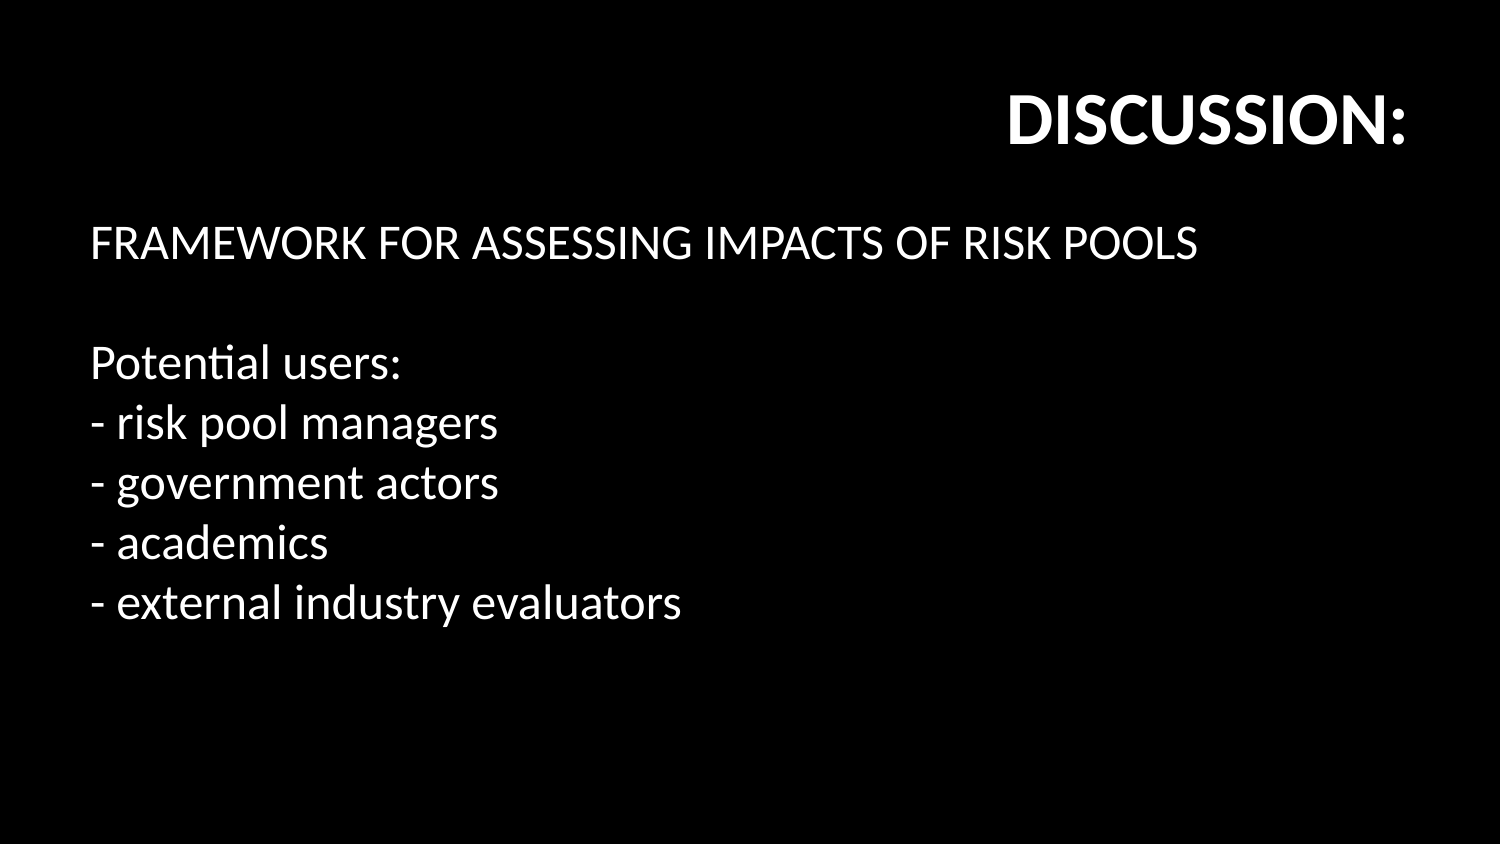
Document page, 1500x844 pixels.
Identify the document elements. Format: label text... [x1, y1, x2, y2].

list FRAMEWORK FOR ASSESSING IMPACTS OF RISK POOLS Potential users: - risk pool managers - government actors - academics - external industry evaluators [75, 194, 1425, 436]
title DISCUSSION: [75, 33, 1425, 175]
